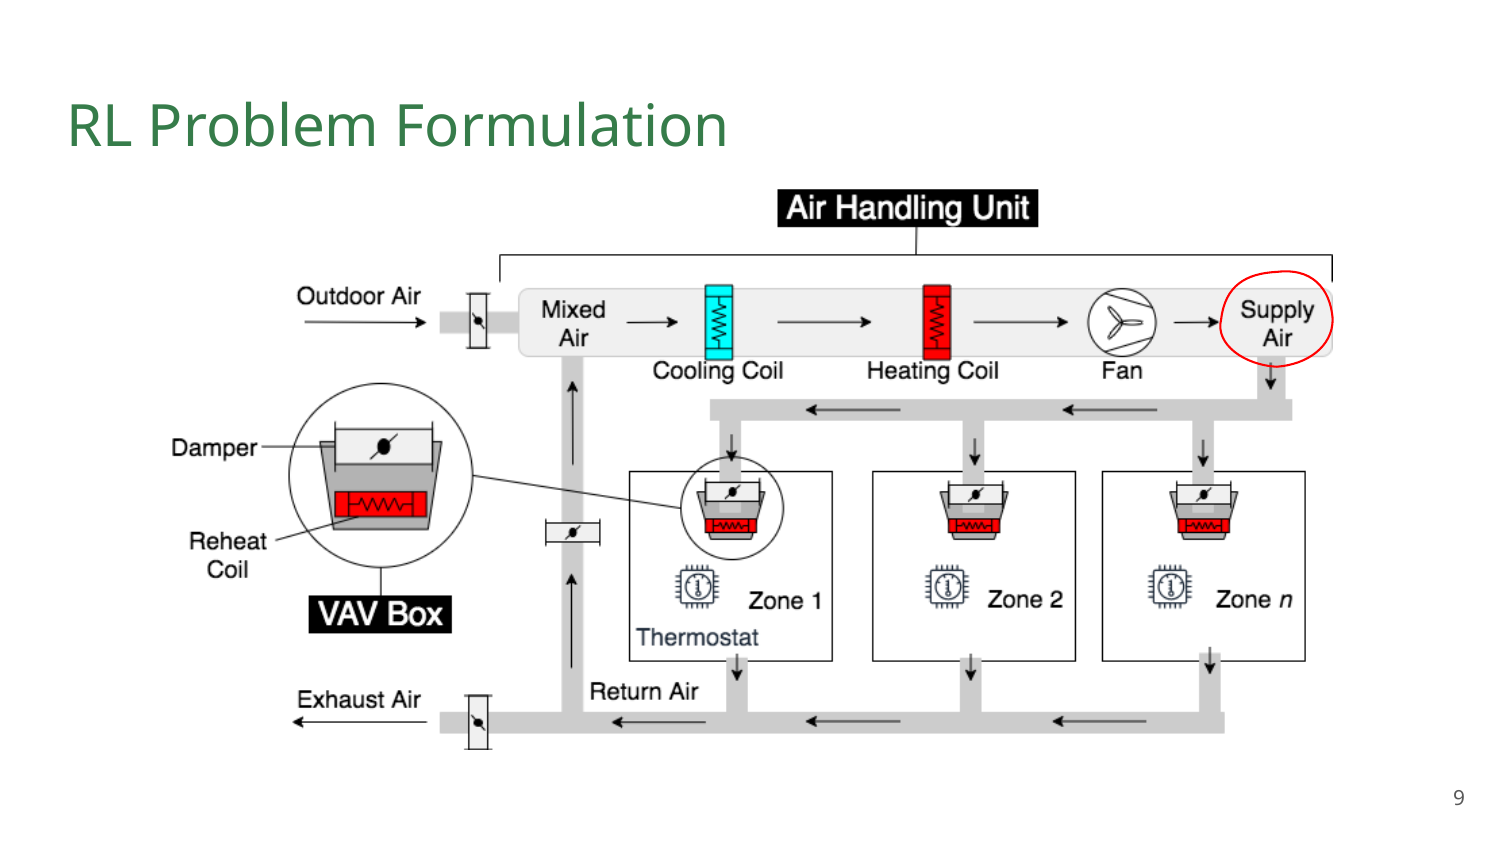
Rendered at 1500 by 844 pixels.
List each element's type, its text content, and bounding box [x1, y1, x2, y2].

picture [167, 188, 1333, 750]
slide_number 9 [1389, 764, 1480, 830]
title RL Problem Formulation [51, 72, 1449, 167]
